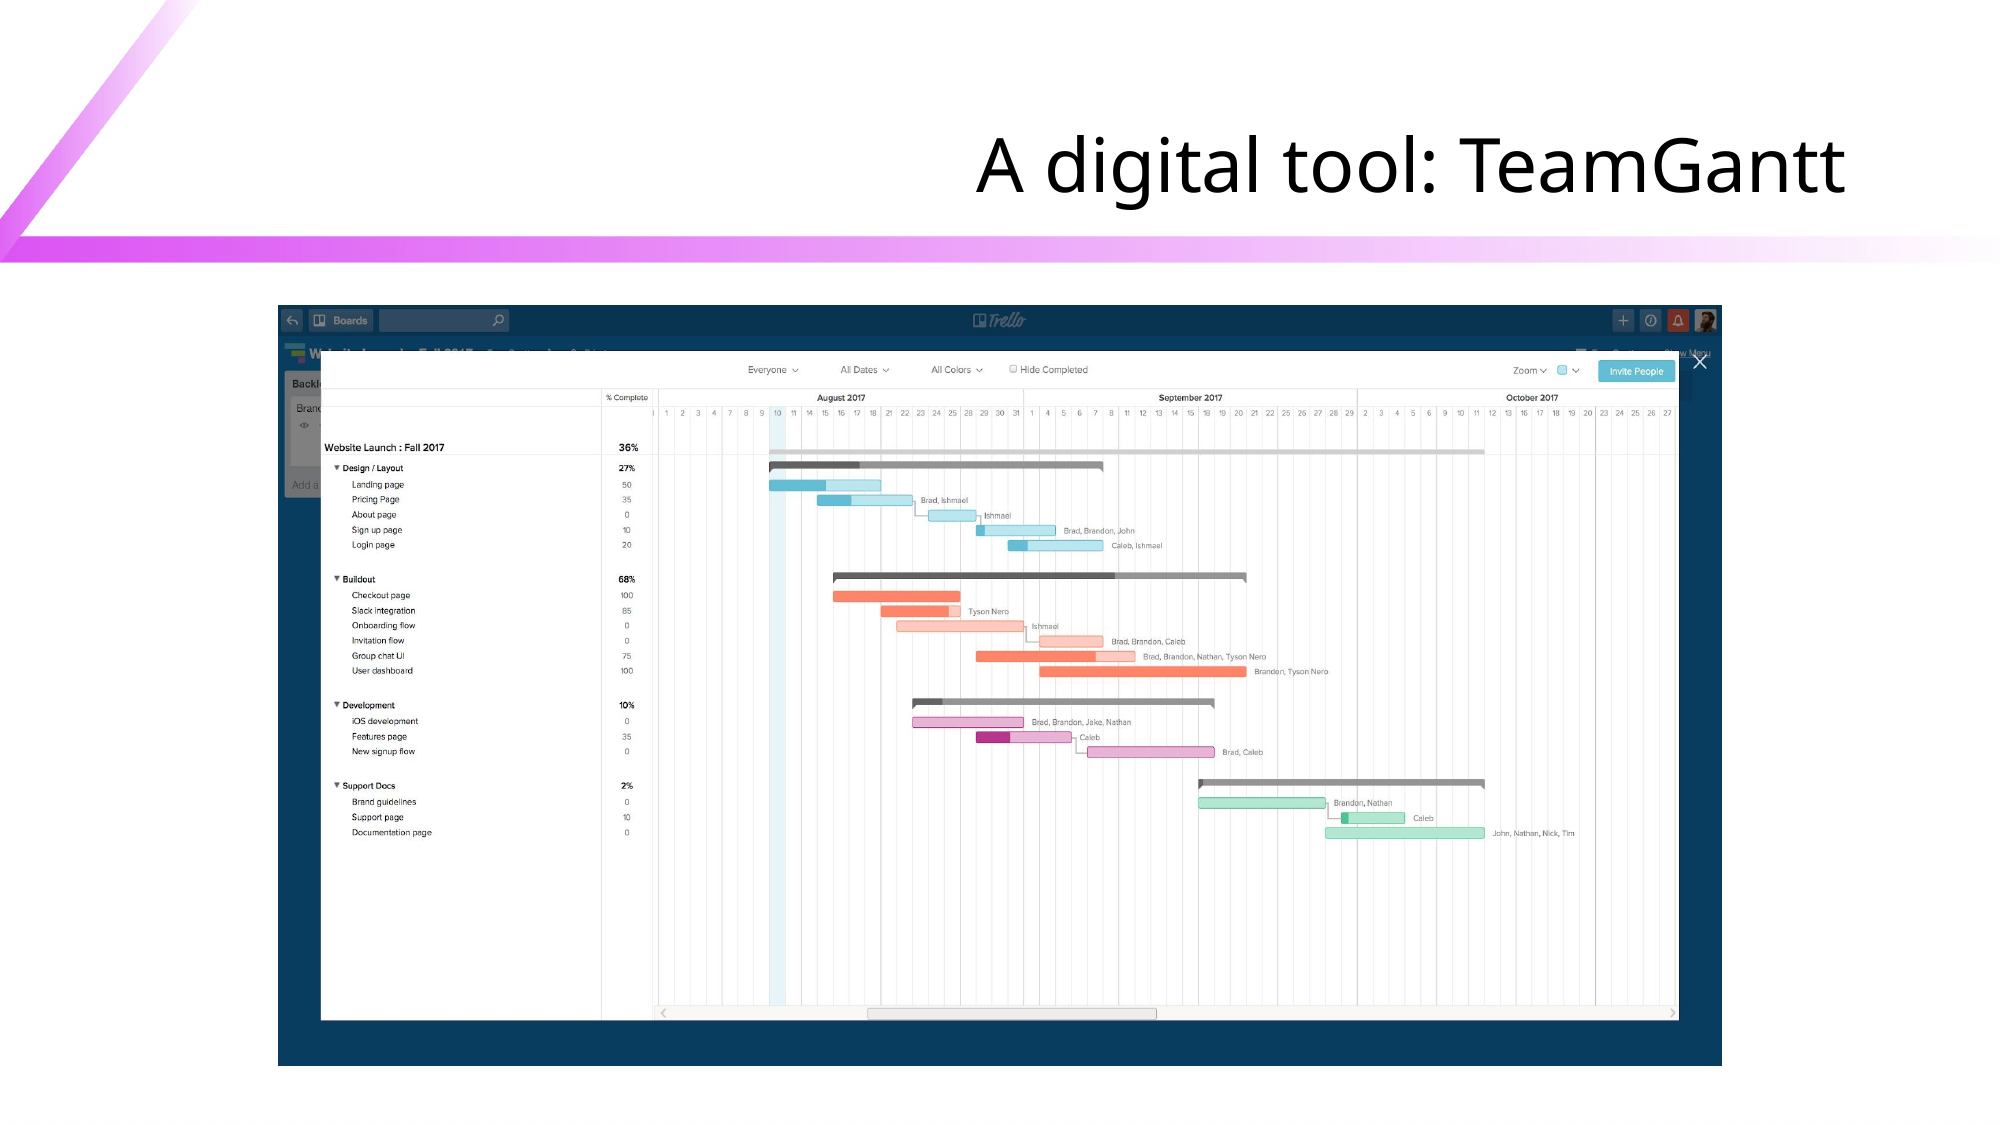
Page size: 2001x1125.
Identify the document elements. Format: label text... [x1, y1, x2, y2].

title A digital tool: TeamGantt [137, 59, 1863, 278]
picture [0, 0, 2000, 1125]
